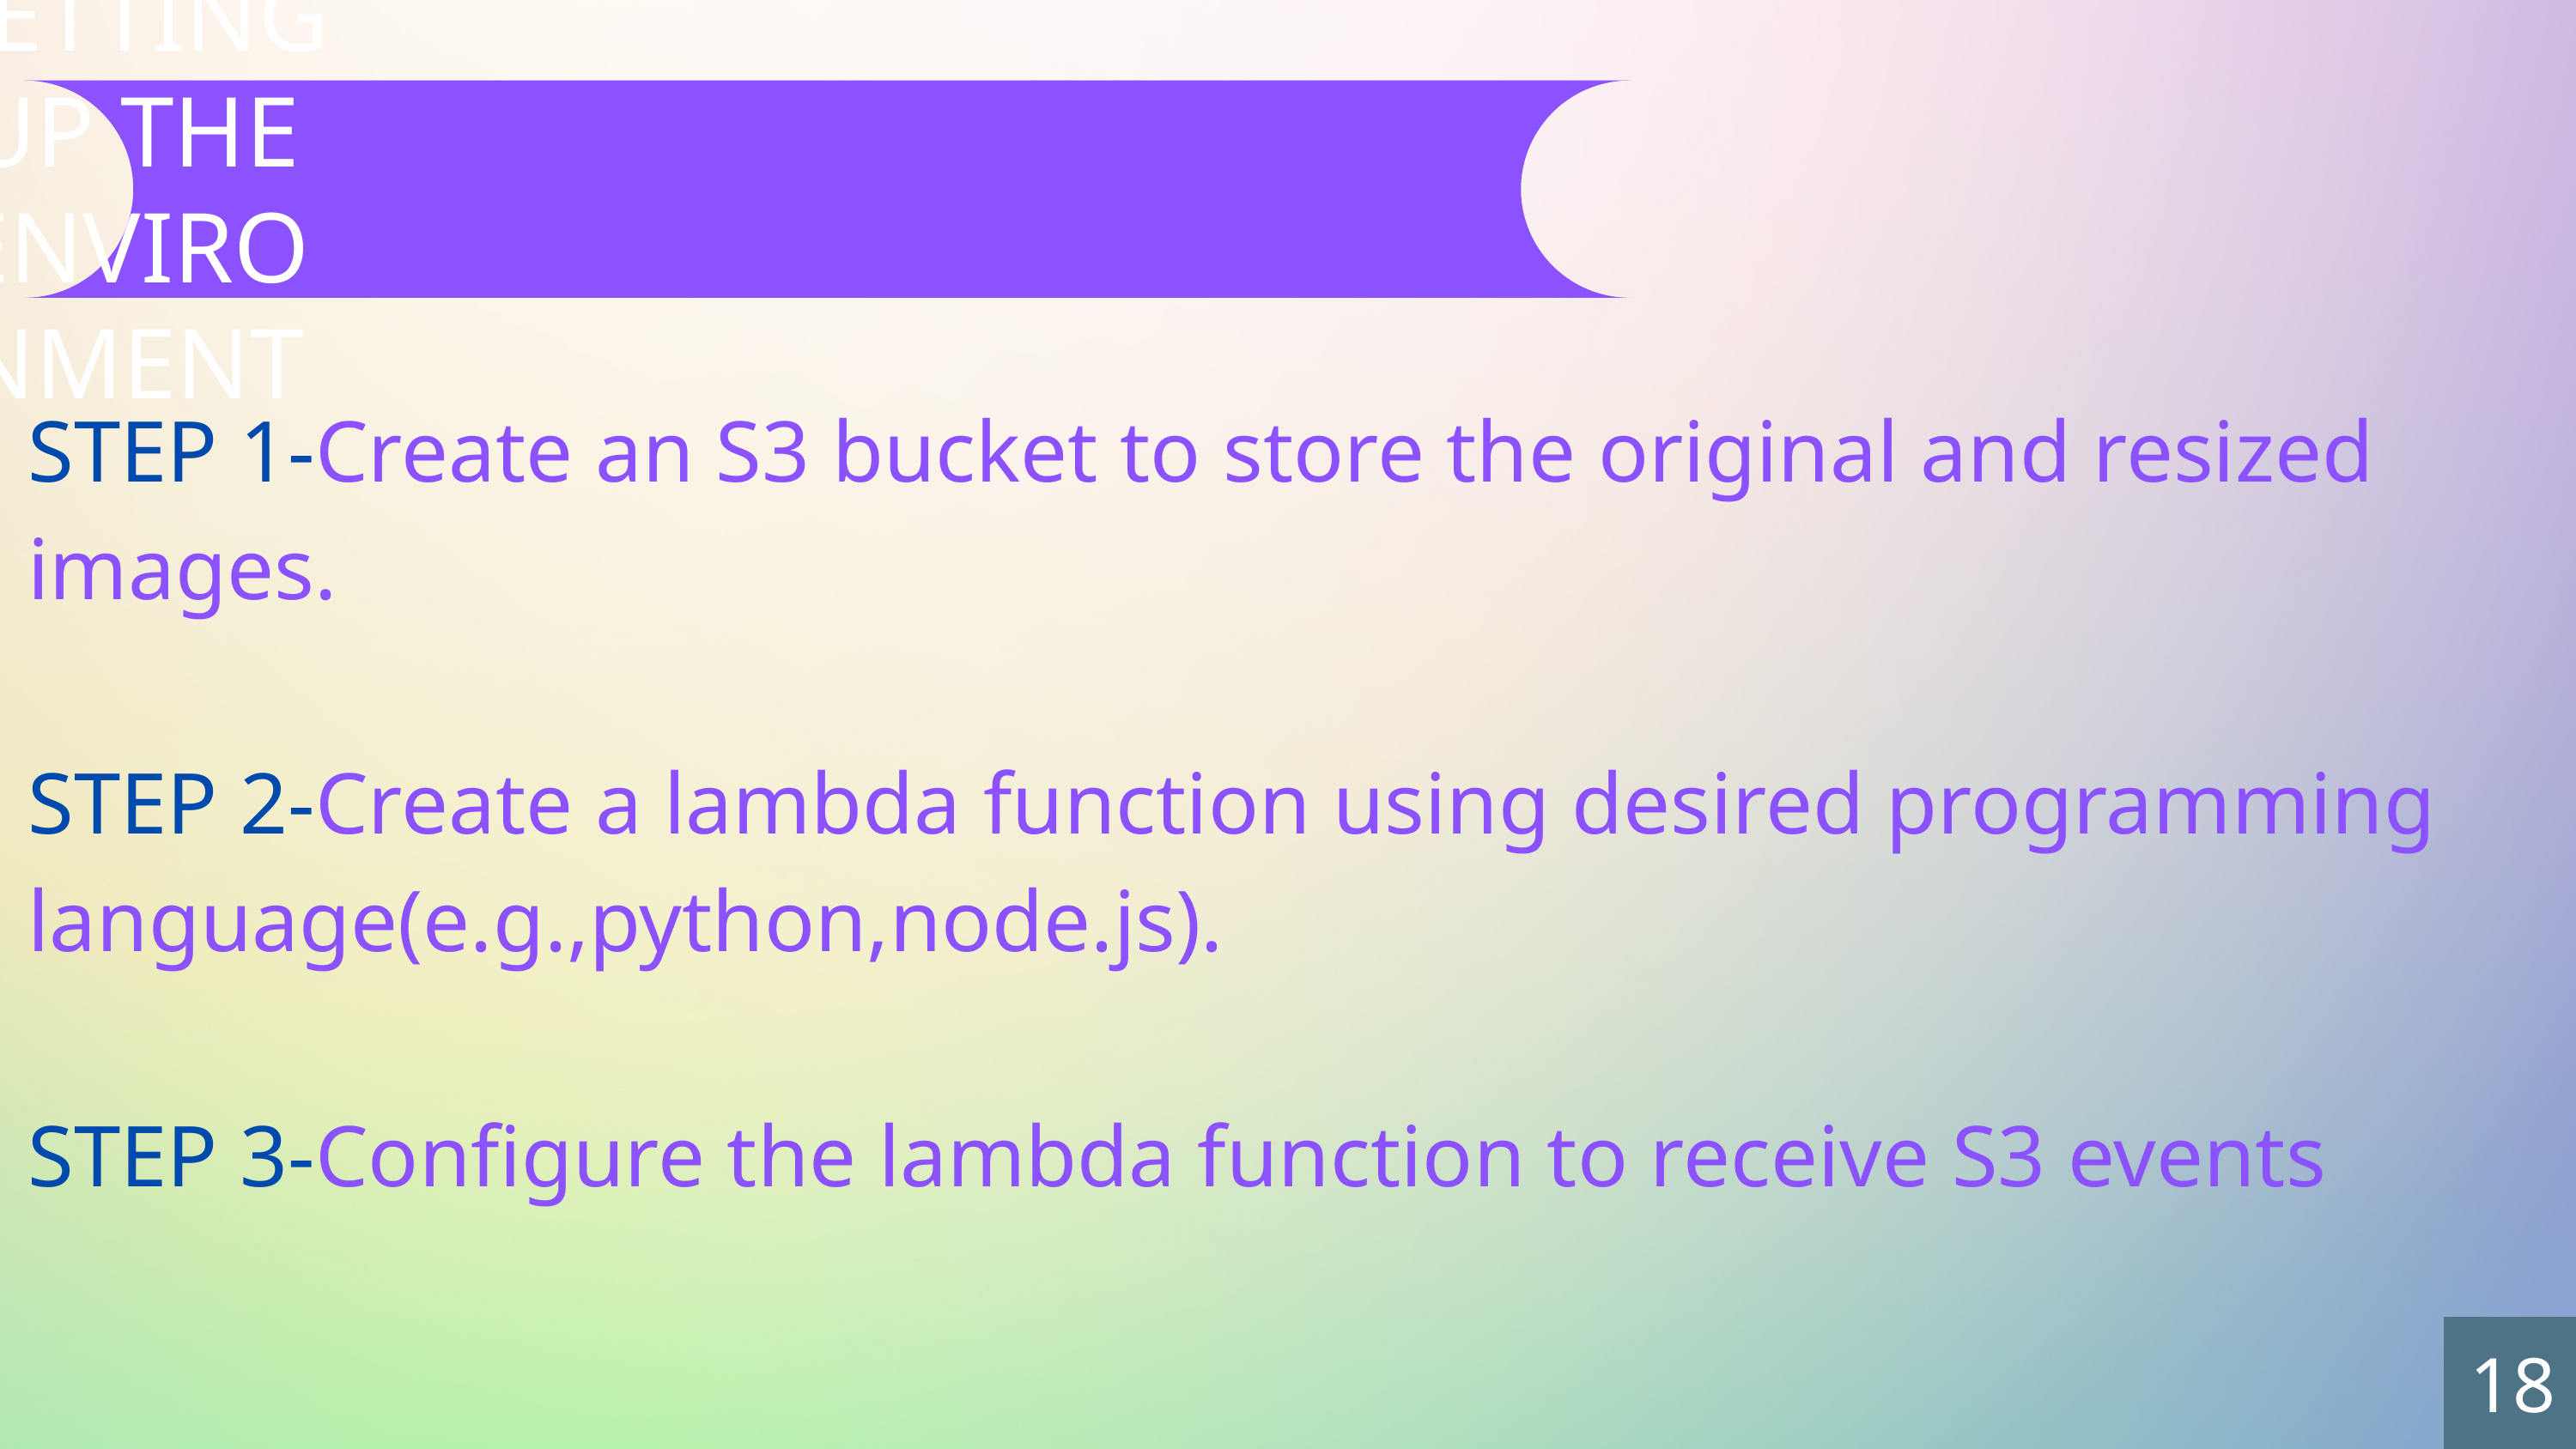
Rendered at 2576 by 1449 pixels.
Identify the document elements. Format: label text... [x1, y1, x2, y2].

text_box [0, 0, 2576, 1449]
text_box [2444, 1316, 2576, 1449]
text_box STEP 1-Create an S3 bucket to store the original and resized images. STEP 2-Create a lambda function using desired programming language(e.g.,python,node.js). STEP 3-Configure the lambda function to receive S3 events [27, 381, 2513, 1203]
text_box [0, 80, 1740, 299]
